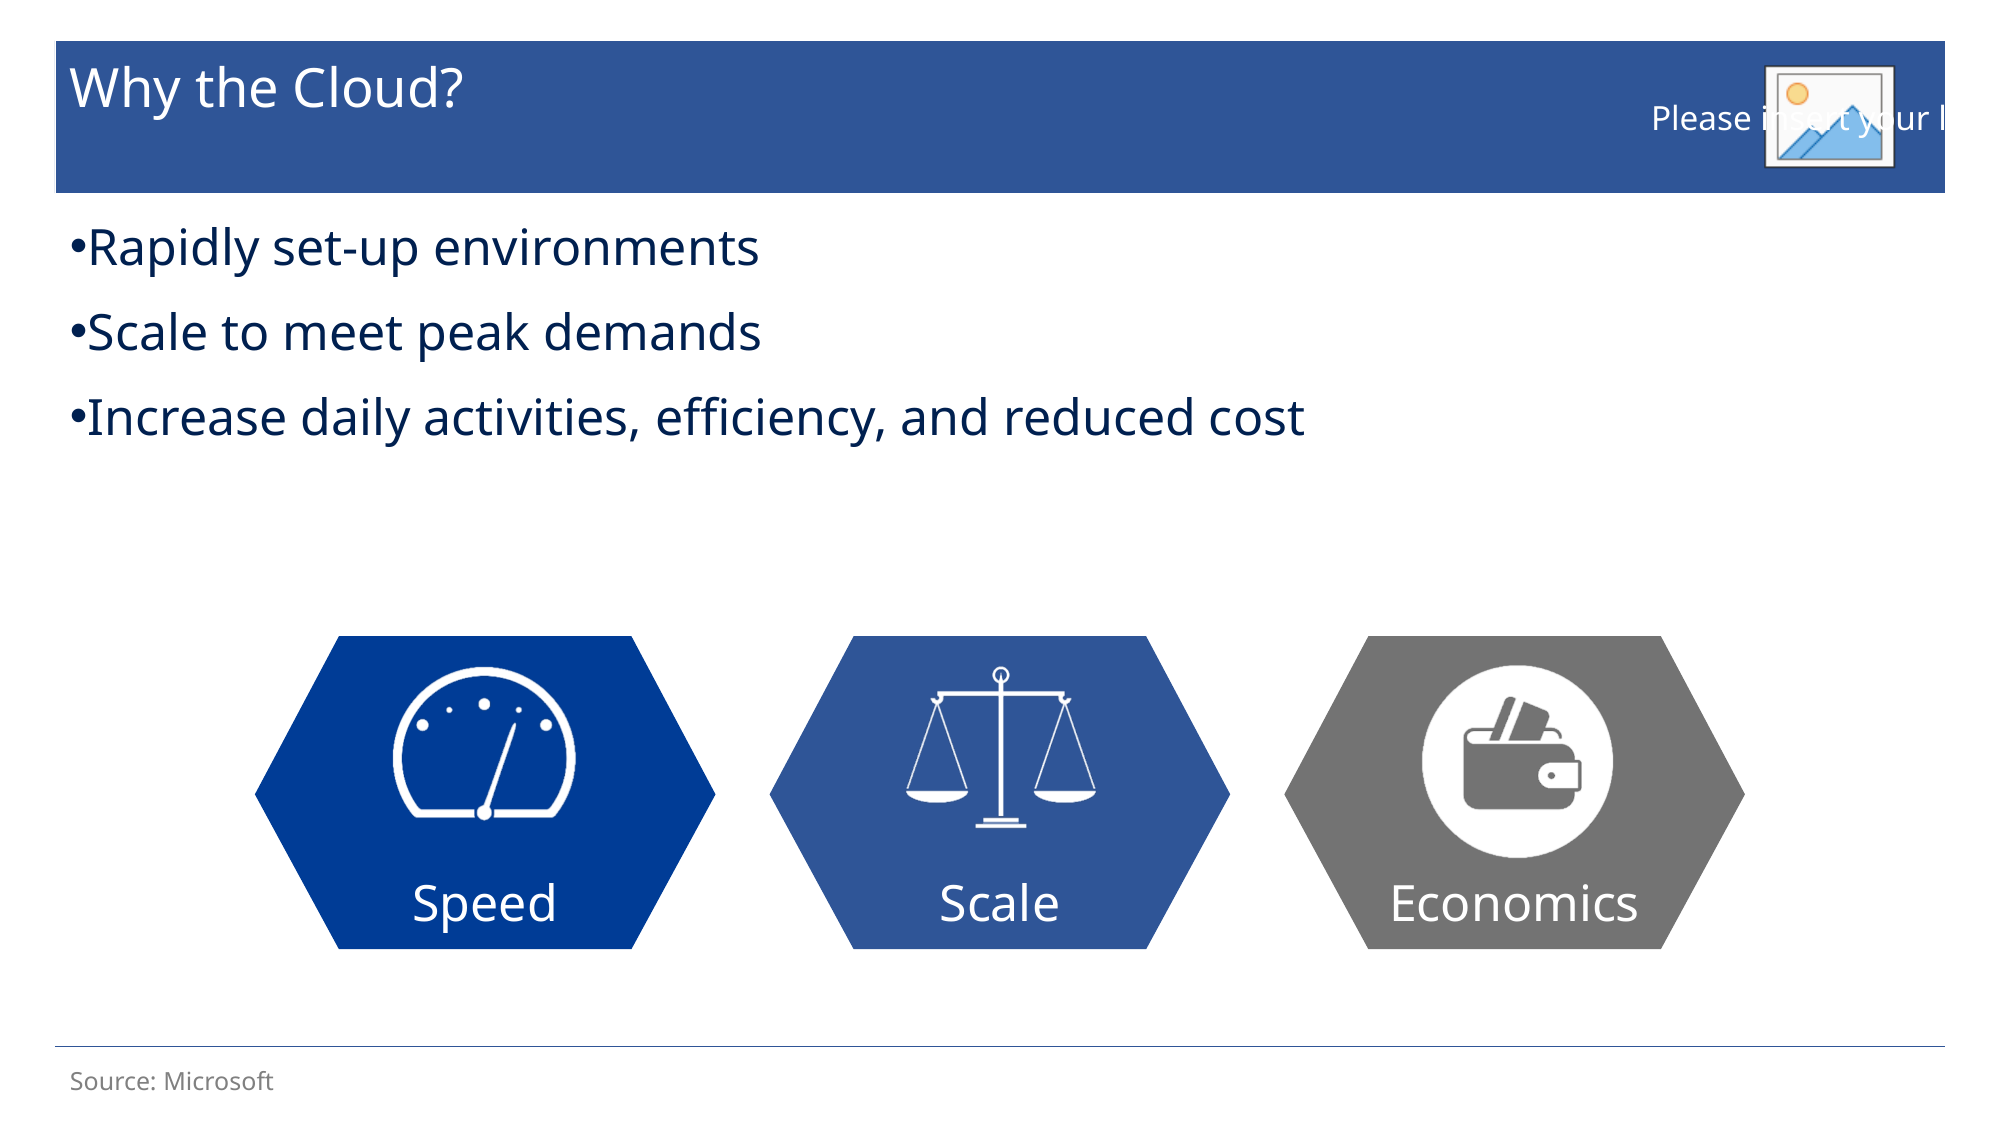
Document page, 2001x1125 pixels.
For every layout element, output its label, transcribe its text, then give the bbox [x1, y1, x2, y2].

picture [1714, 45, 1946, 188]
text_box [254, 636, 1745, 950]
list Source: Microsoft [54, 1045, 1738, 1117]
title Why the Cloud? [54, 45, 1714, 188]
list Rapidly set-up environments Scale to meet peak demands Increase daily activities, efficiency, and reduced cost [54, 208, 1945, 1035]
